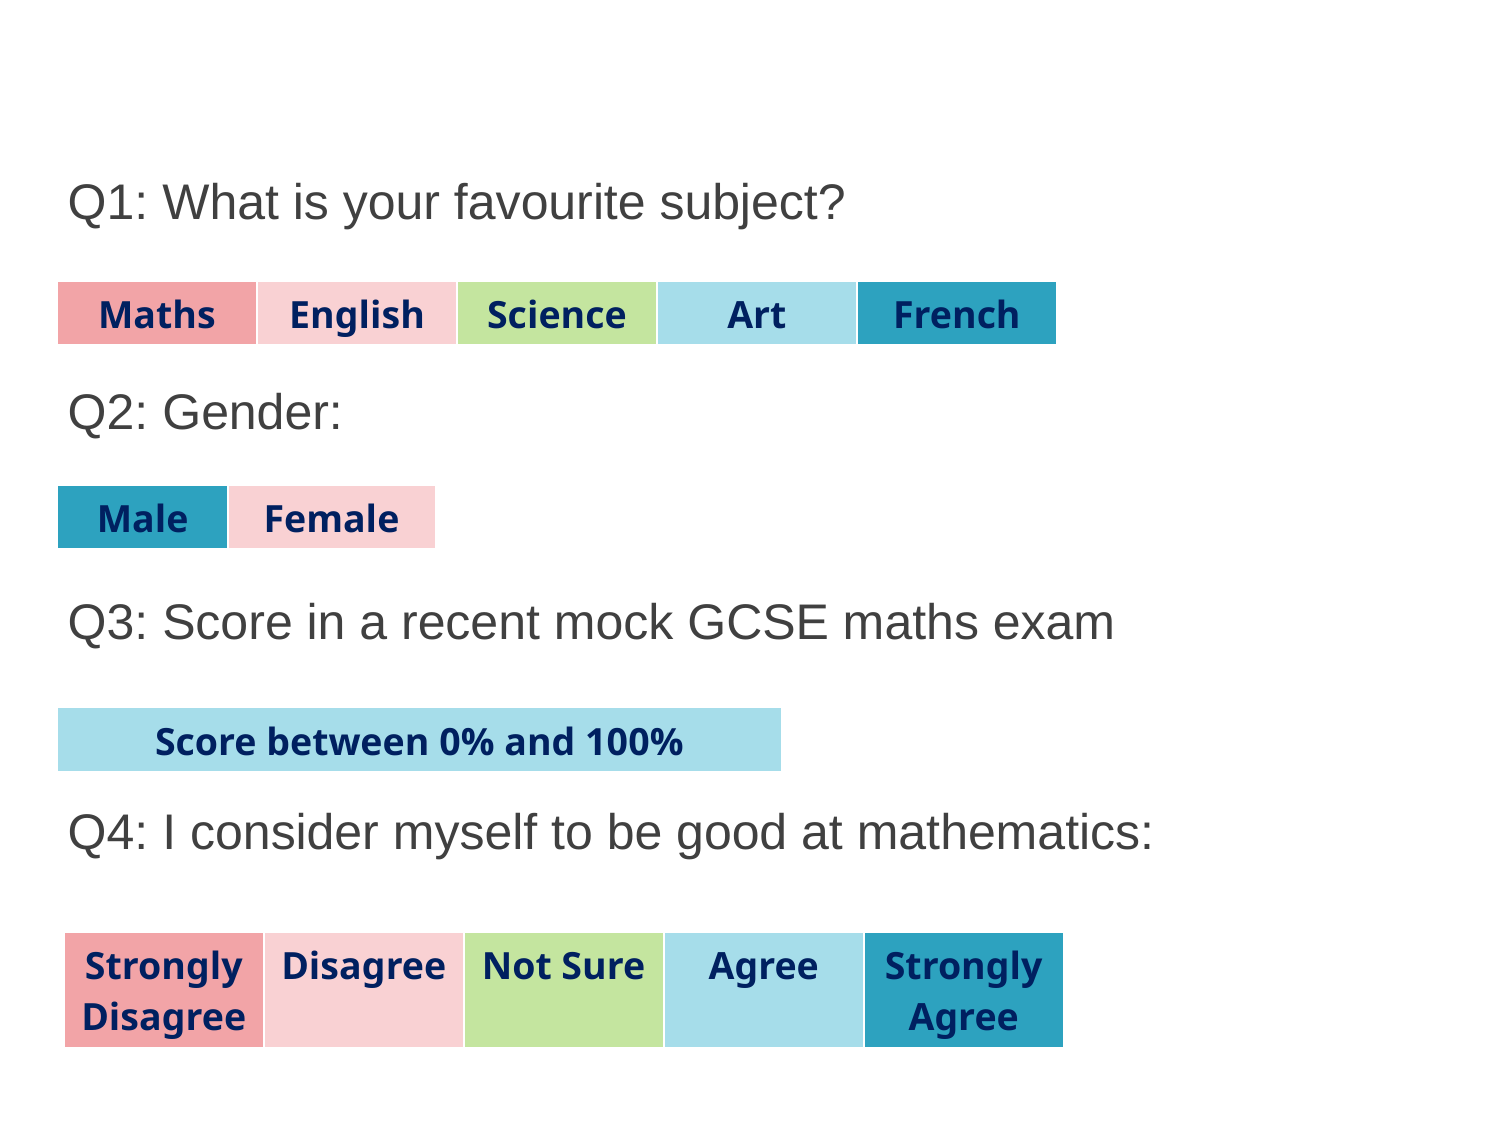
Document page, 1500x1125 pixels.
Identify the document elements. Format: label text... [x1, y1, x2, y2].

table_header Not Sure [465, 933, 663, 1047]
table_header Score between 0% and 100% [58, 708, 781, 771]
table_header Agree [665, 933, 863, 1047]
text_box Q1: What is your favourite subject? Q2: Gender: Q3: Score in a recent mock GCSE maths exam Q4: I consider myself to be good at mathematics: [52, 162, 1498, 943]
table_header Disagree [265, 933, 463, 1047]
table_header Male [58, 486, 227, 548]
table_header English [258, 282, 456, 344]
table_header Strongly Agree [865, 933, 1063, 1047]
table_header Art [658, 282, 856, 344]
table_header Female [229, 486, 435, 548]
table_header Maths [58, 282, 256, 344]
table_header Science [458, 282, 656, 344]
table_header French [858, 282, 1056, 344]
table_header Strongly Disagree [65, 933, 263, 1047]
